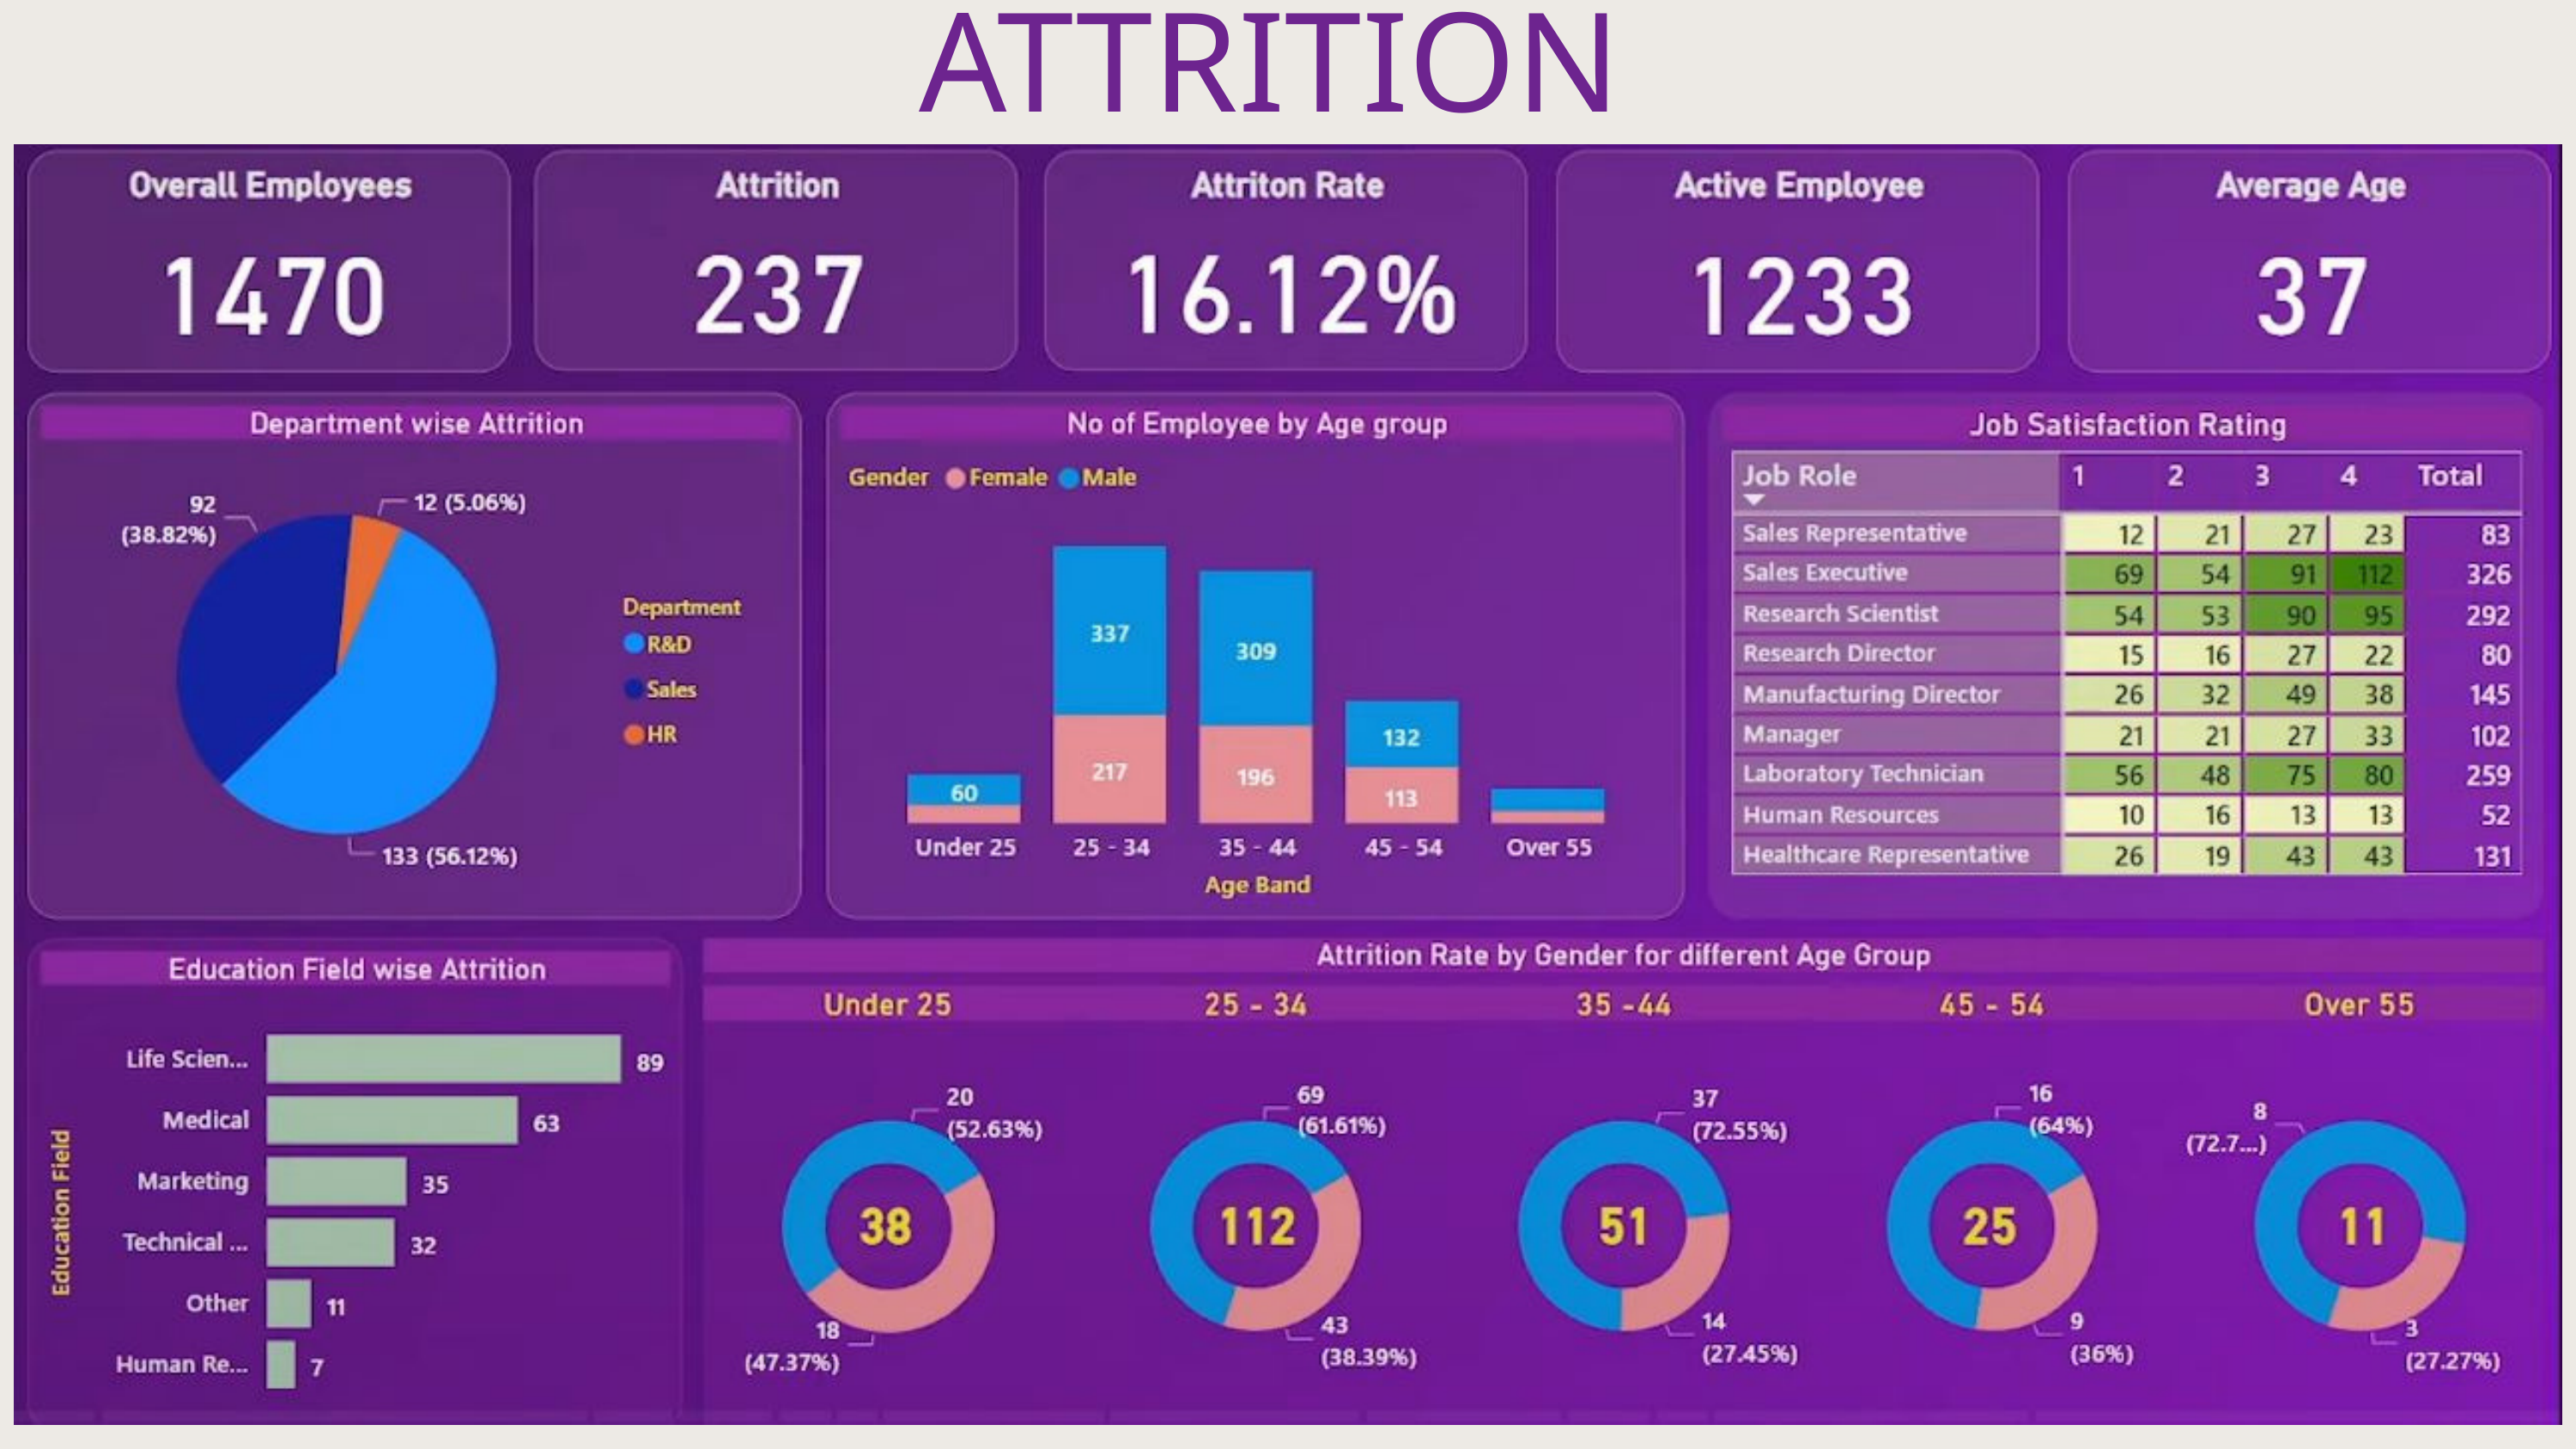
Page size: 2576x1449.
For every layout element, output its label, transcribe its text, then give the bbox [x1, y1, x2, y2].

picture [13, 144, 2562, 1425]
text_box ATTRITION [870, 0, 1706, 140]
